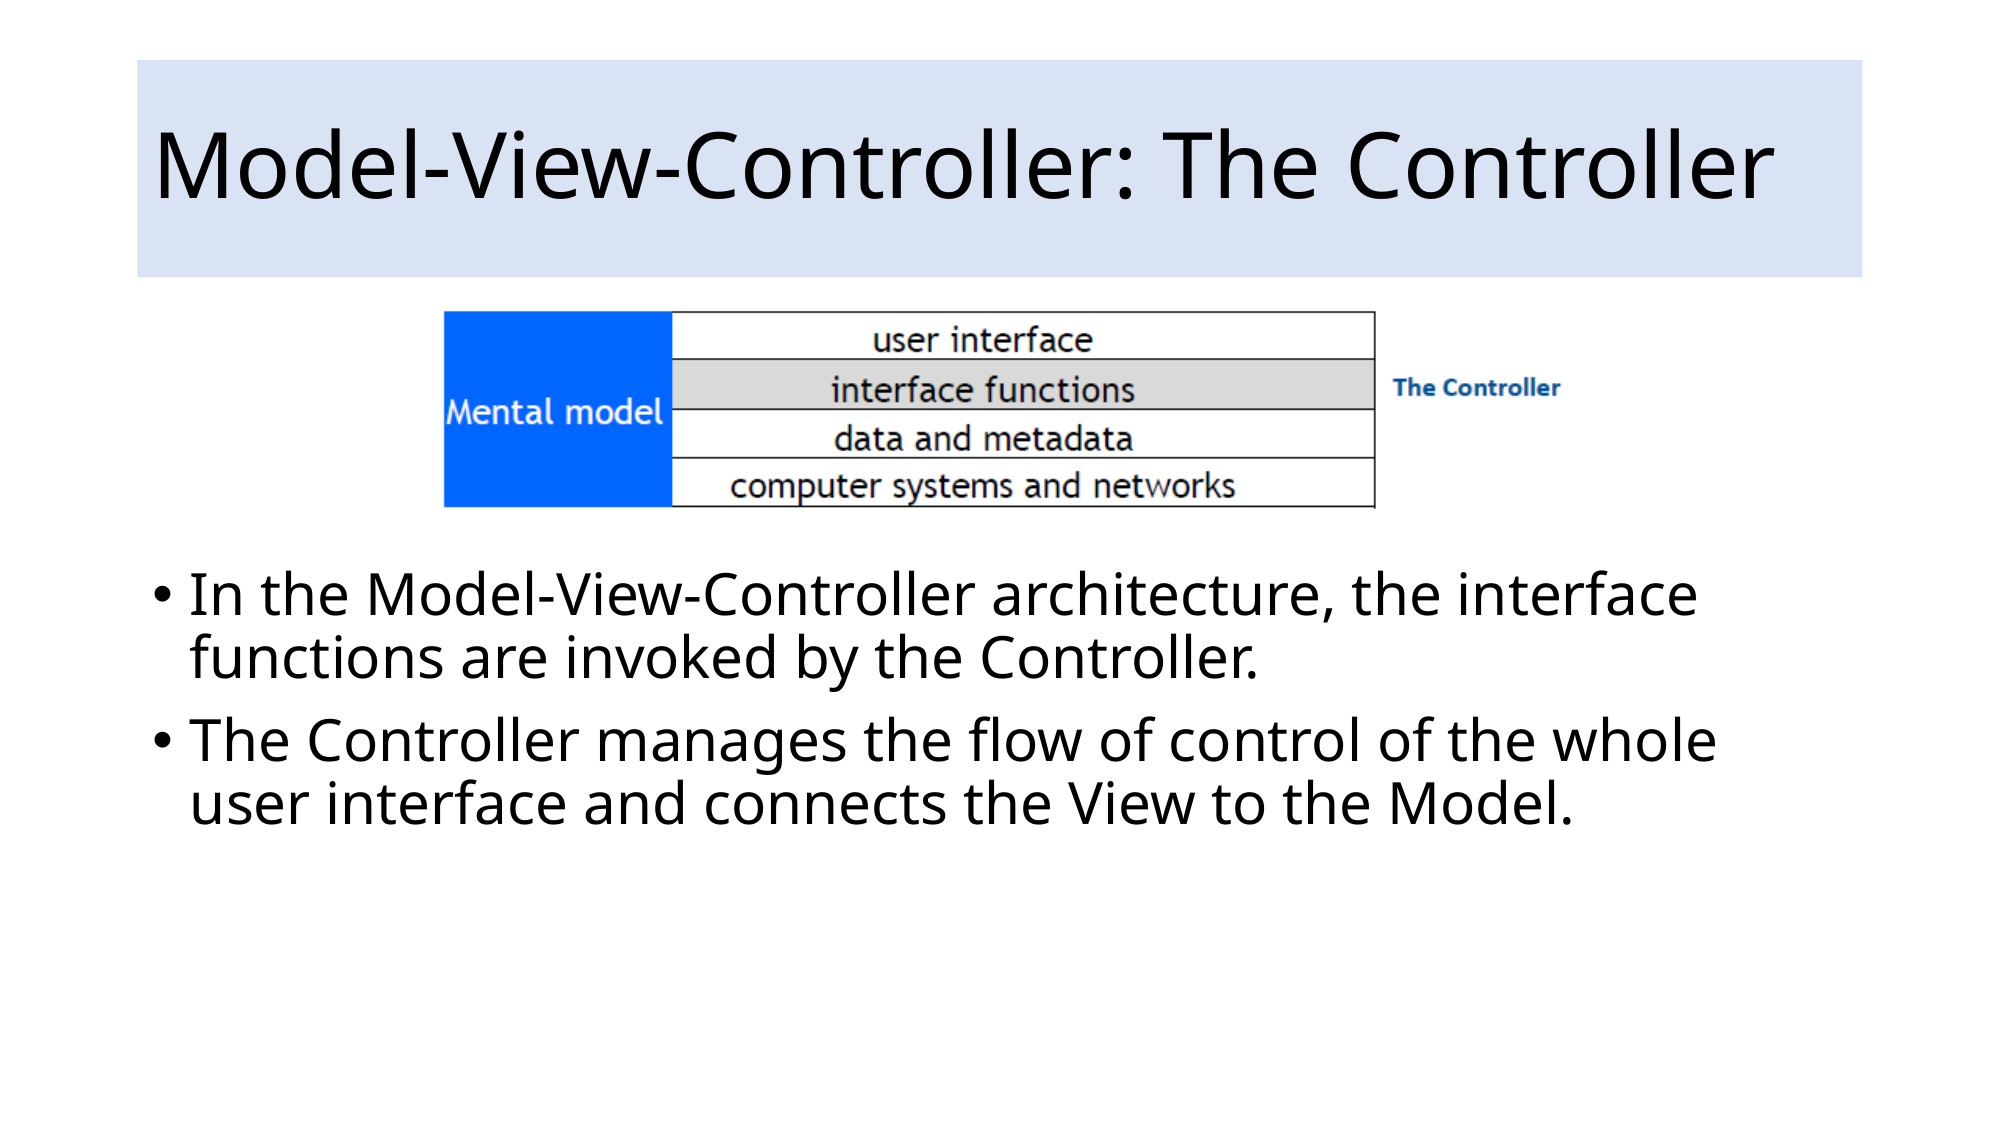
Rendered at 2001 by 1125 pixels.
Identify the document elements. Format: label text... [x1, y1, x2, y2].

picture [435, 299, 1565, 520]
title Model-View-Controller: The Controller [137, 59, 1863, 278]
list In the Model-View-Controller architecture, the interface functions are invoked by the Controller. The Controller manages the flow of control of the whole user interface and connects the View to the Model. [137, 299, 1863, 1084]
